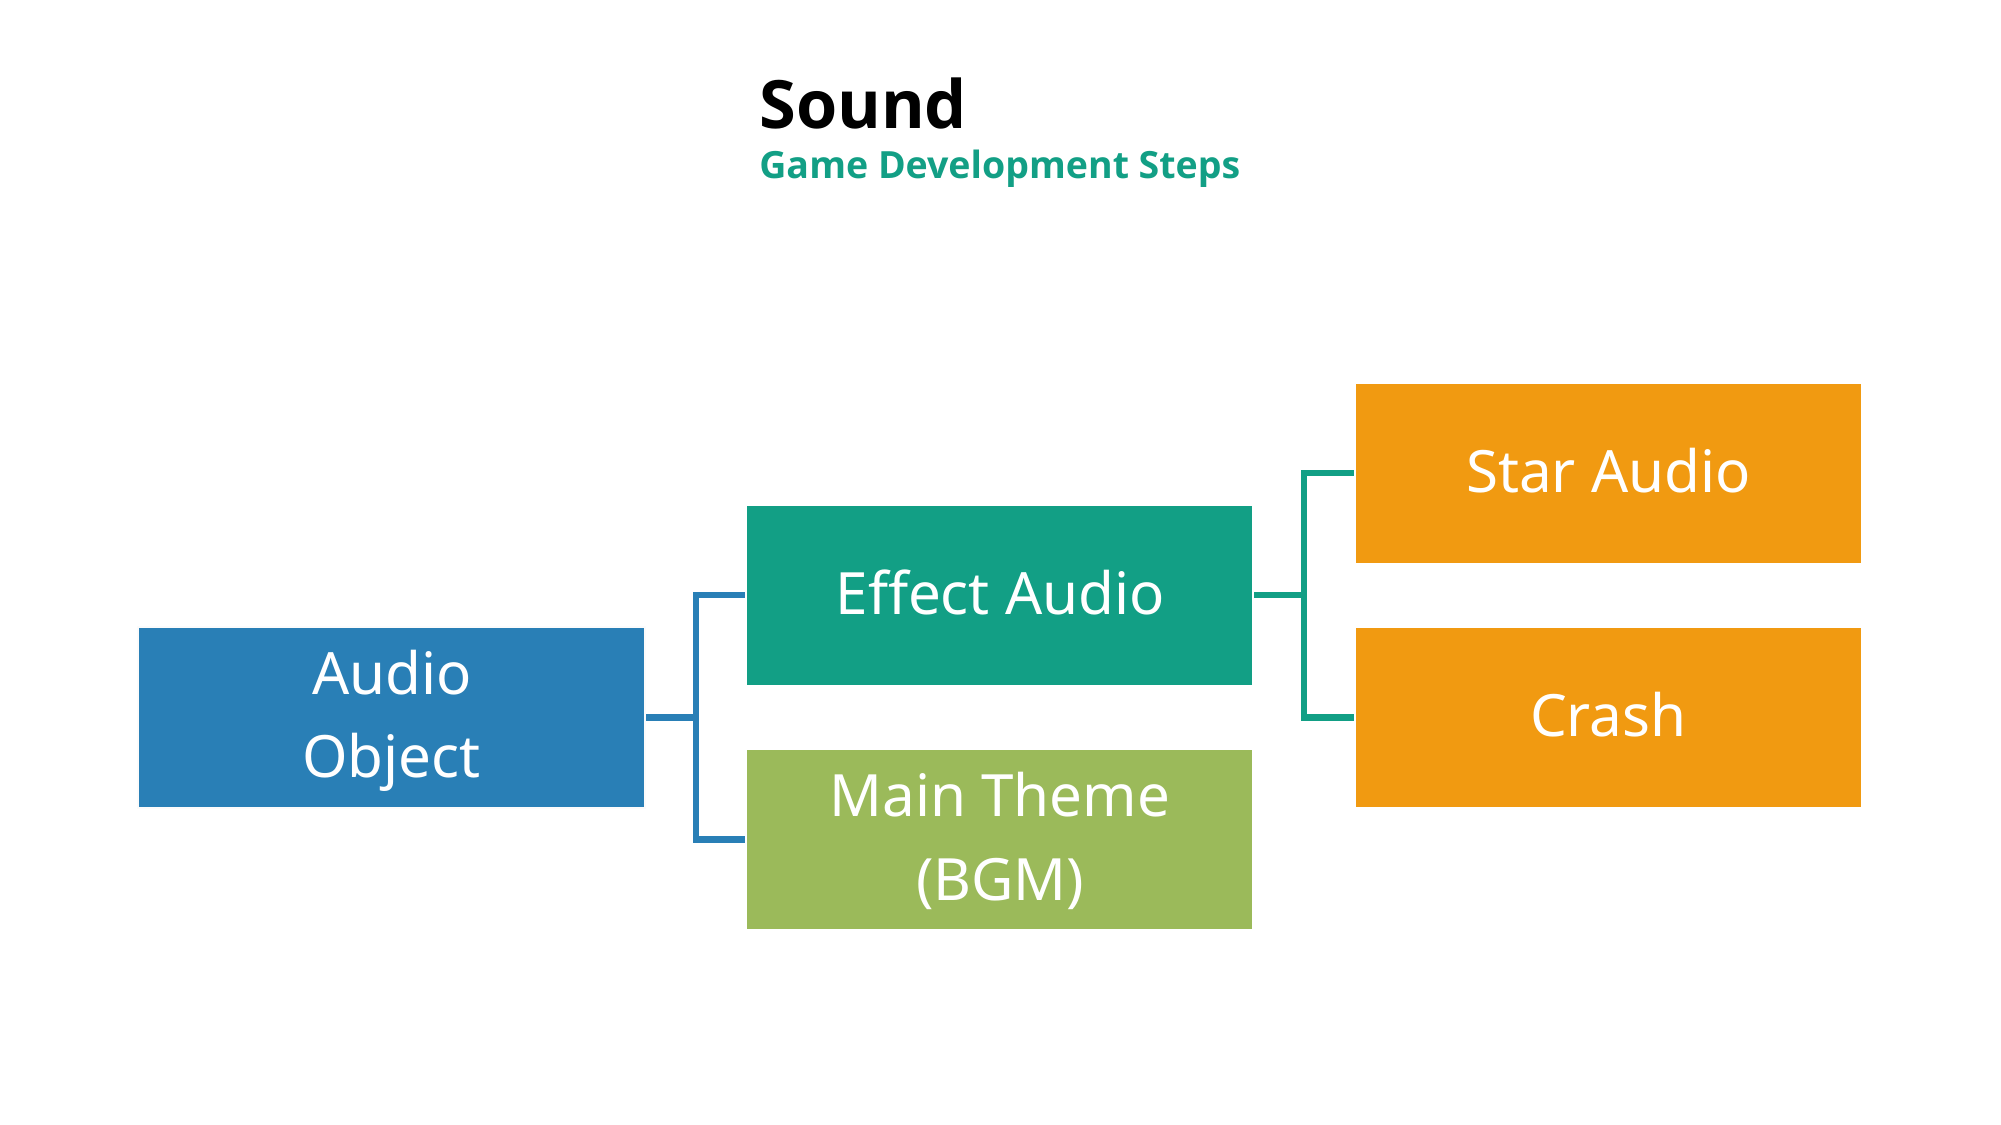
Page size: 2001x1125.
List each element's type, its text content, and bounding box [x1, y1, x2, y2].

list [137, 299, 1863, 1014]
text_box Sound Game Development Steps [744, 54, 1256, 194]
